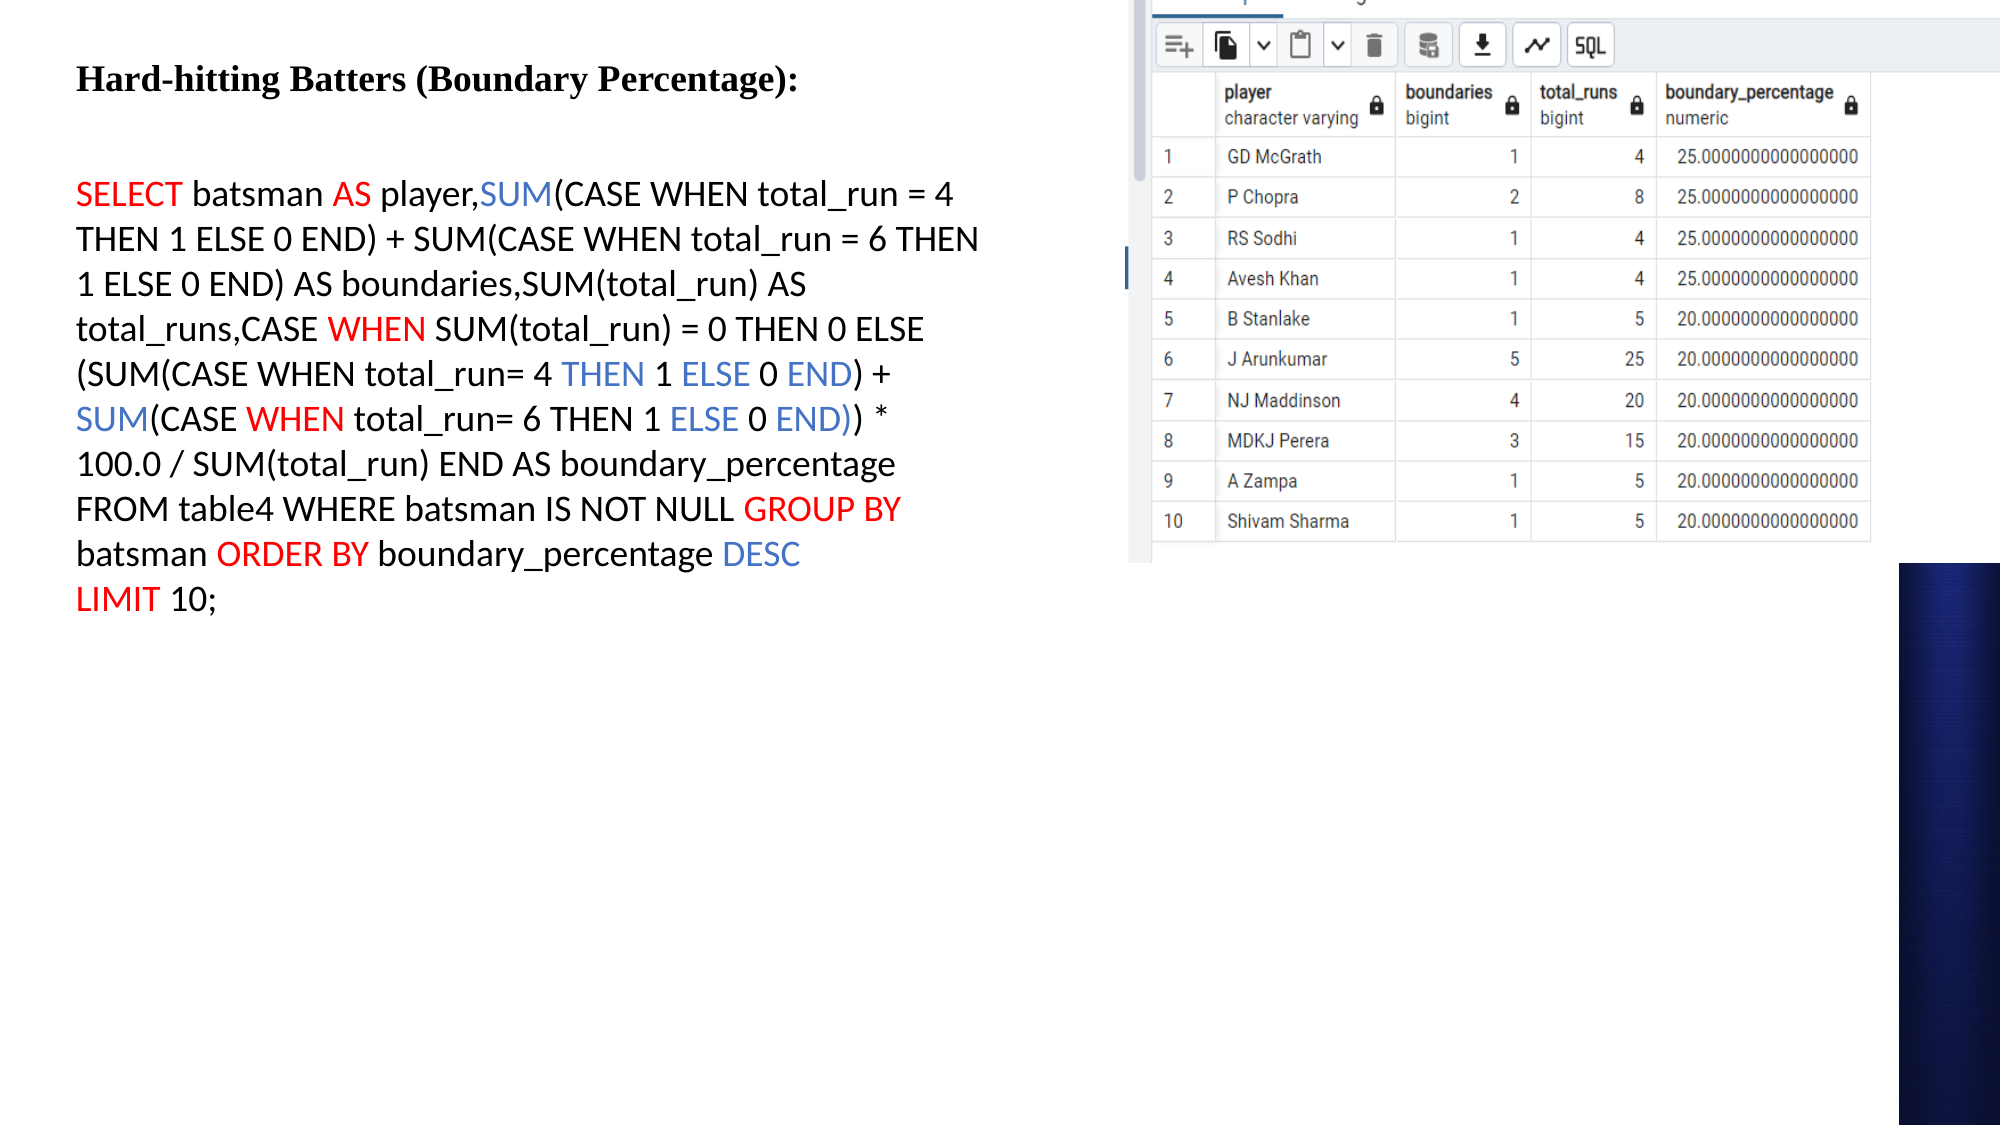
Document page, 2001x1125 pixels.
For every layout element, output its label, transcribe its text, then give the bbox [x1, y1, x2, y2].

text_box SELECT batsman AS player,SUM(CASE WHEN total_run = 4 THEN 1 ELSE 0 END) + SUM(CASE WHEN total_run = 6 THEN 1 ELSE 0 END) AS boundaries,SUM(total_run) AS total_runs,CASE WHEN SUM(total_run) = 0 THEN 0 ELSE (SUM(CASE WHEN total_run= 4 THEN 1 ELSE 0 END) + SUM(CASE WHEN total_run= 6 THEN 1 ELSE 0 END)) * 100.0 / SUM(total_run) END AS boundary_percentage FROM table4 WHERE batsman IS NOT NULL GROUP BY batsman ORDER BY boundary_percentage DESC LIMIT 10; [61, 161, 1010, 626]
picture [1125, 0, 2000, 1125]
text_box Hard-hitting Batters (Boundary Percentage): [61, 46, 1062, 107]
